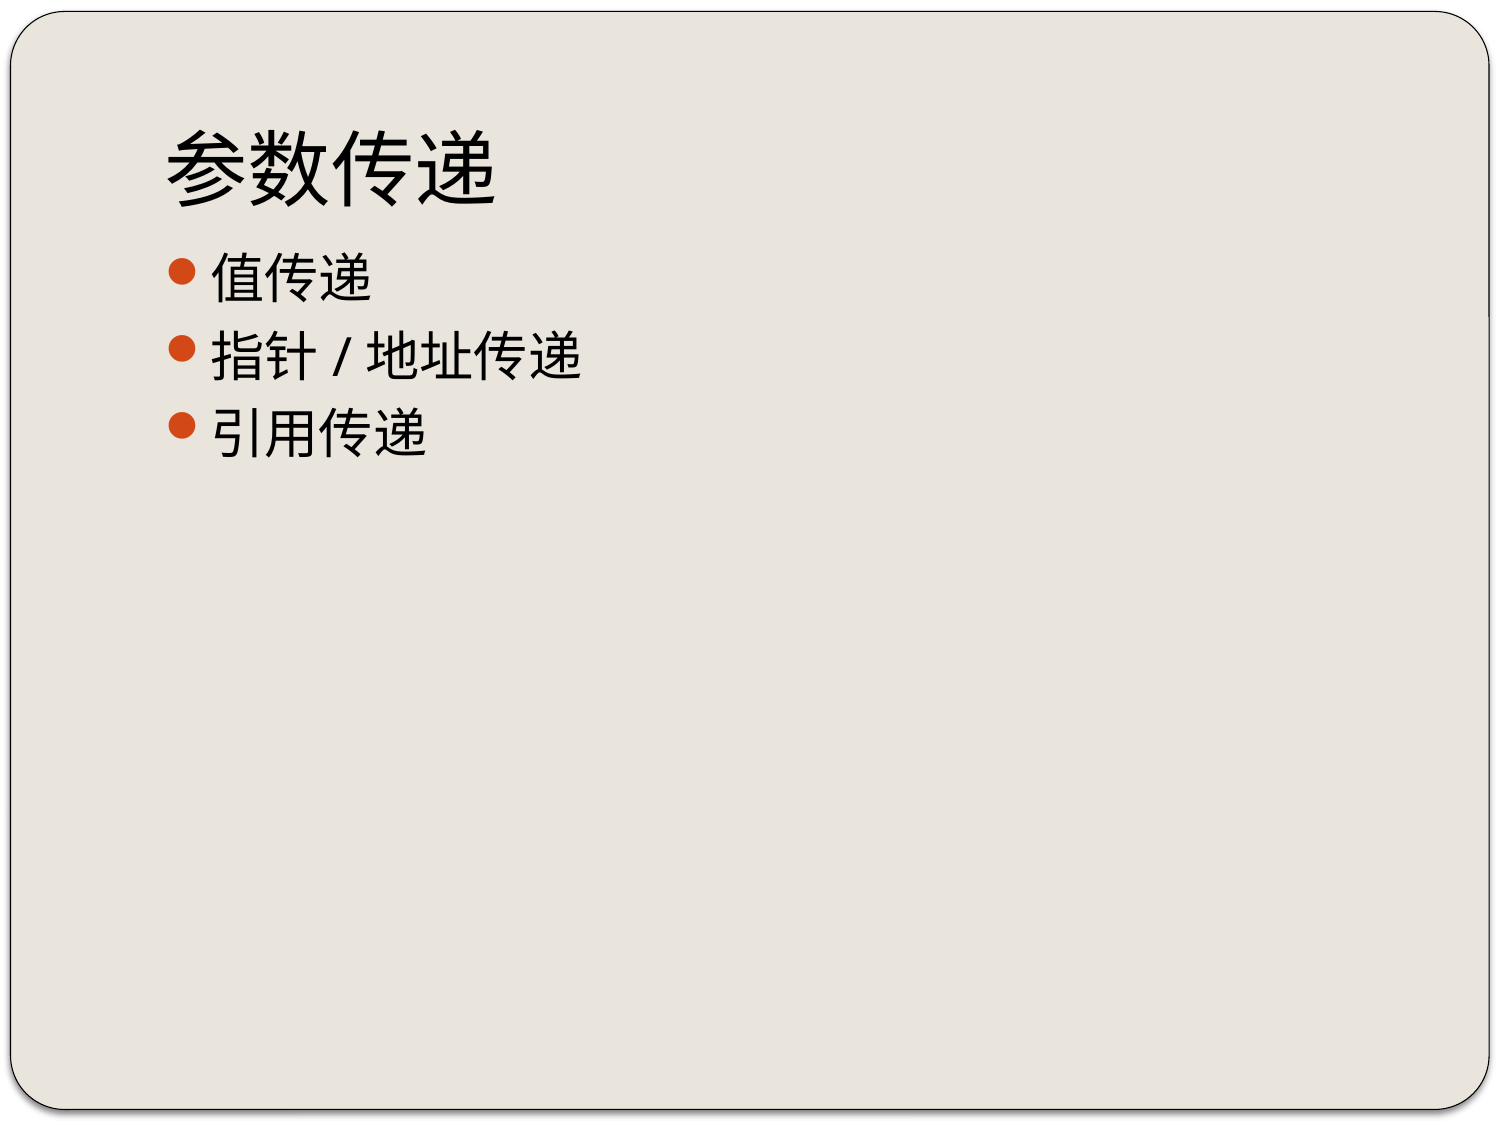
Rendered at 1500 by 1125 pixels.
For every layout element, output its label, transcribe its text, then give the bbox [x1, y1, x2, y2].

list 值传递 指针/地址传递 引用传递 [150, 237, 1425, 988]
title 参数传递 [150, 45, 1425, 233]
